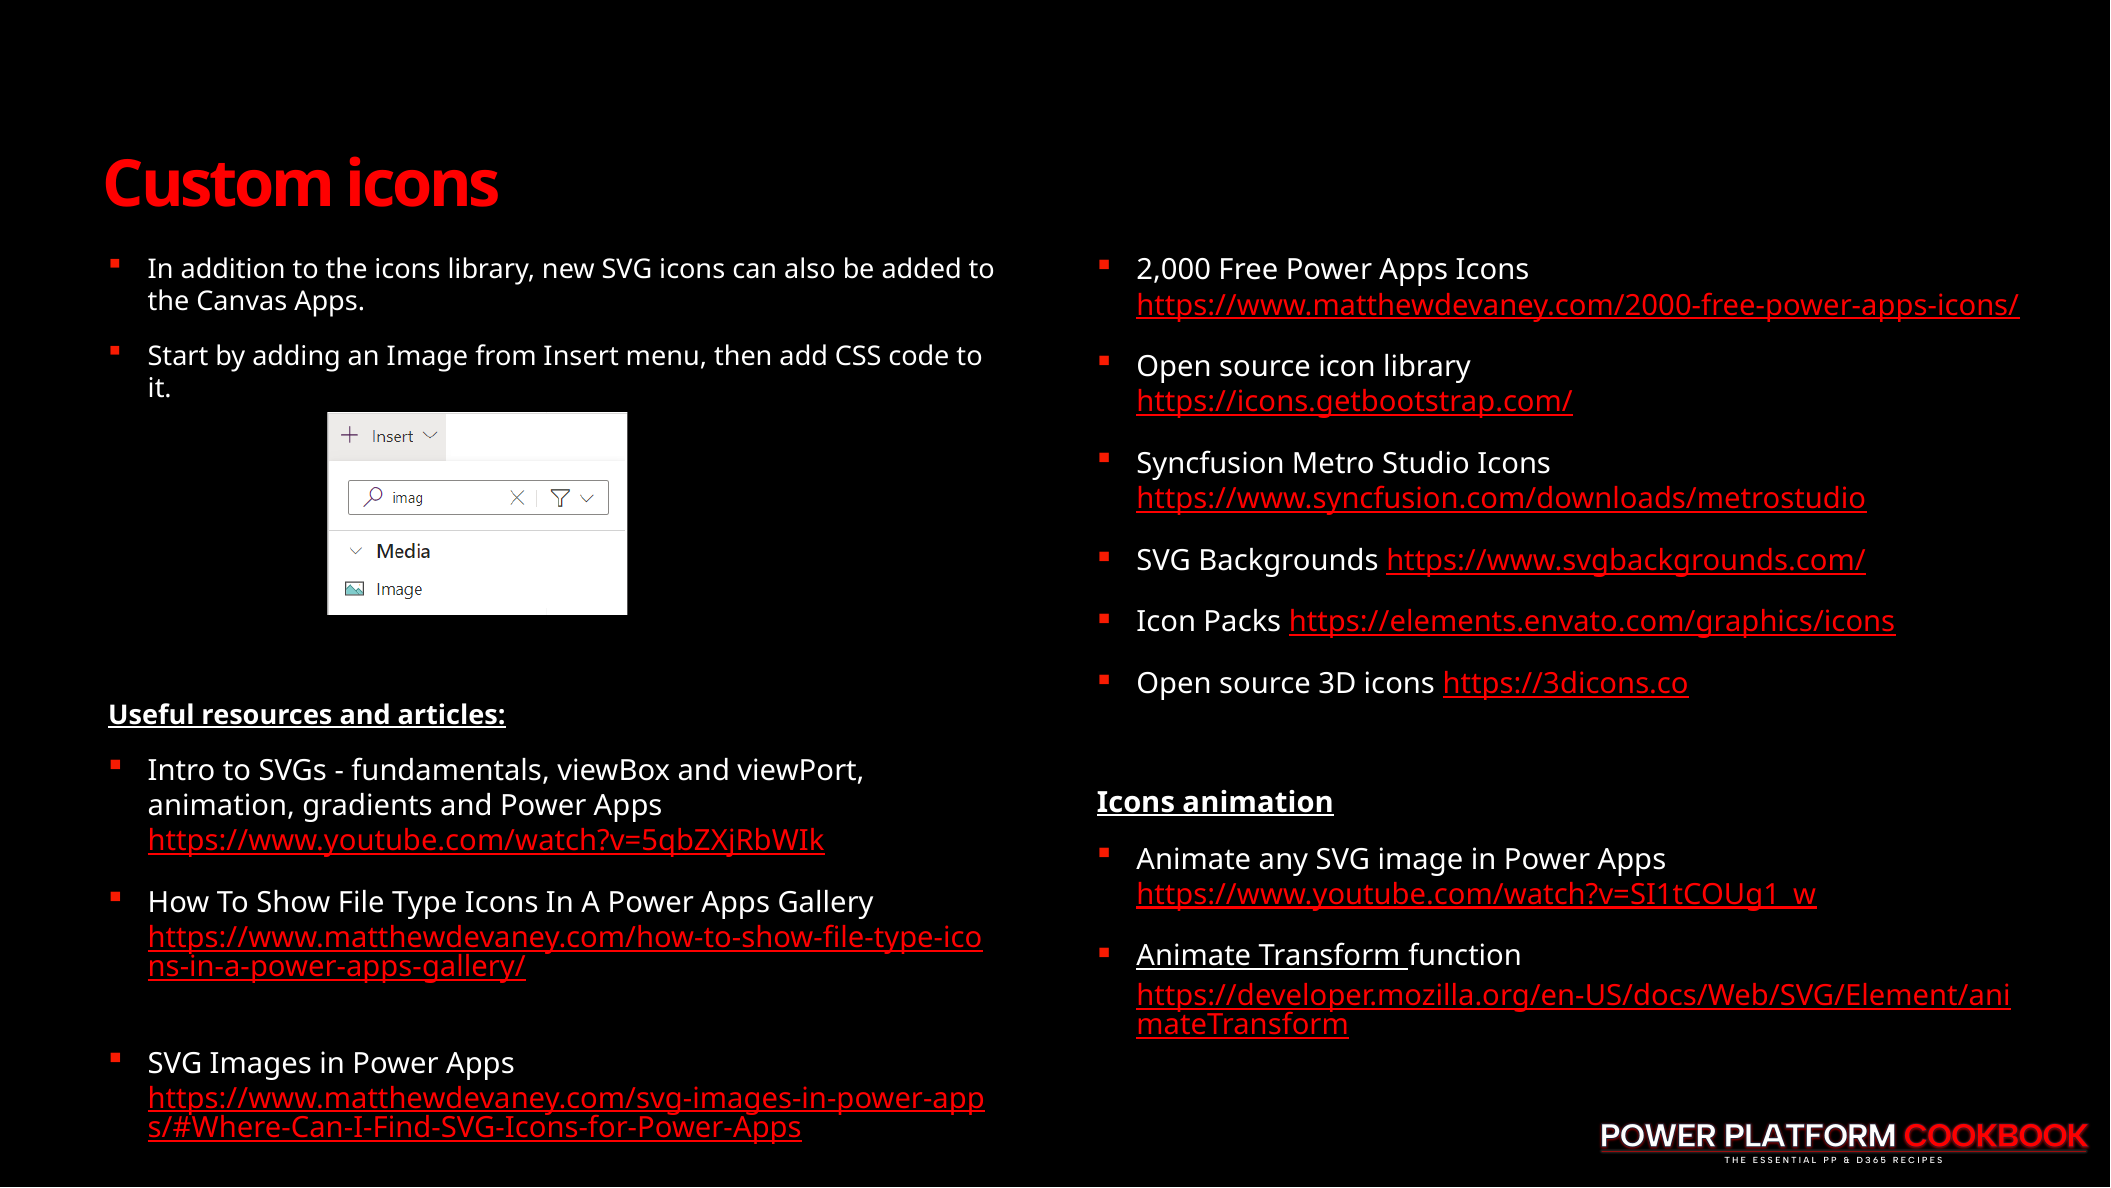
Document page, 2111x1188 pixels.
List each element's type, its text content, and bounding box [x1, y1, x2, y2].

title Custom icons [65, 115, 2033, 258]
text_box 2,000 Free Power Apps Icons https://www.matthewdevaney.com/2000-free-power-apps-icons/ Open source icon library https://icons.getbootstrap.com/ Syncfusion Metro Studio Icons https://www.syncfusion.com/downloads/metrostudio SVG Backgrounds https://www.svgbackgrounds.com/ Icon Packs https://elements.envato.com/graphics/icons Open source 3D icons https://3dicons.co Icons animation Animate any SVG image in Power Apps https://www.youtube.com/watch?v=SI1tCOUg1_w Animate Transform function https://developer.mozilla.org/en-US/docs/Web/SVG/Element/animateTransform [1081, 243, 2049, 1168]
picture [326, 412, 628, 616]
text_box In addition to the icons library, new SVG icons can also be added to the Canvas Apps. Start by adding an Image from Insert menu, then add CSS code to it. Useful resources and articles: Intro to SVGs - fundamentals, viewBox and viewPort, animation, gradients and Power Apps https://www.youtube.com/watch?v=5qbZXjRbWIk How To Show File Type Icons In A Power Apps Gallery https://www.matthewdevaney.com/how-to-show-file-type-icons-in-a-power-apps-gallery/ SVG Images in Power Apps https://www.matthewdevaney.com/svg-images-in-power-apps/#Where-Can-I-Find-SVG-Icons-for-Power-Apps [93, 243, 1013, 1132]
picture [1594, 1105, 2097, 1187]
